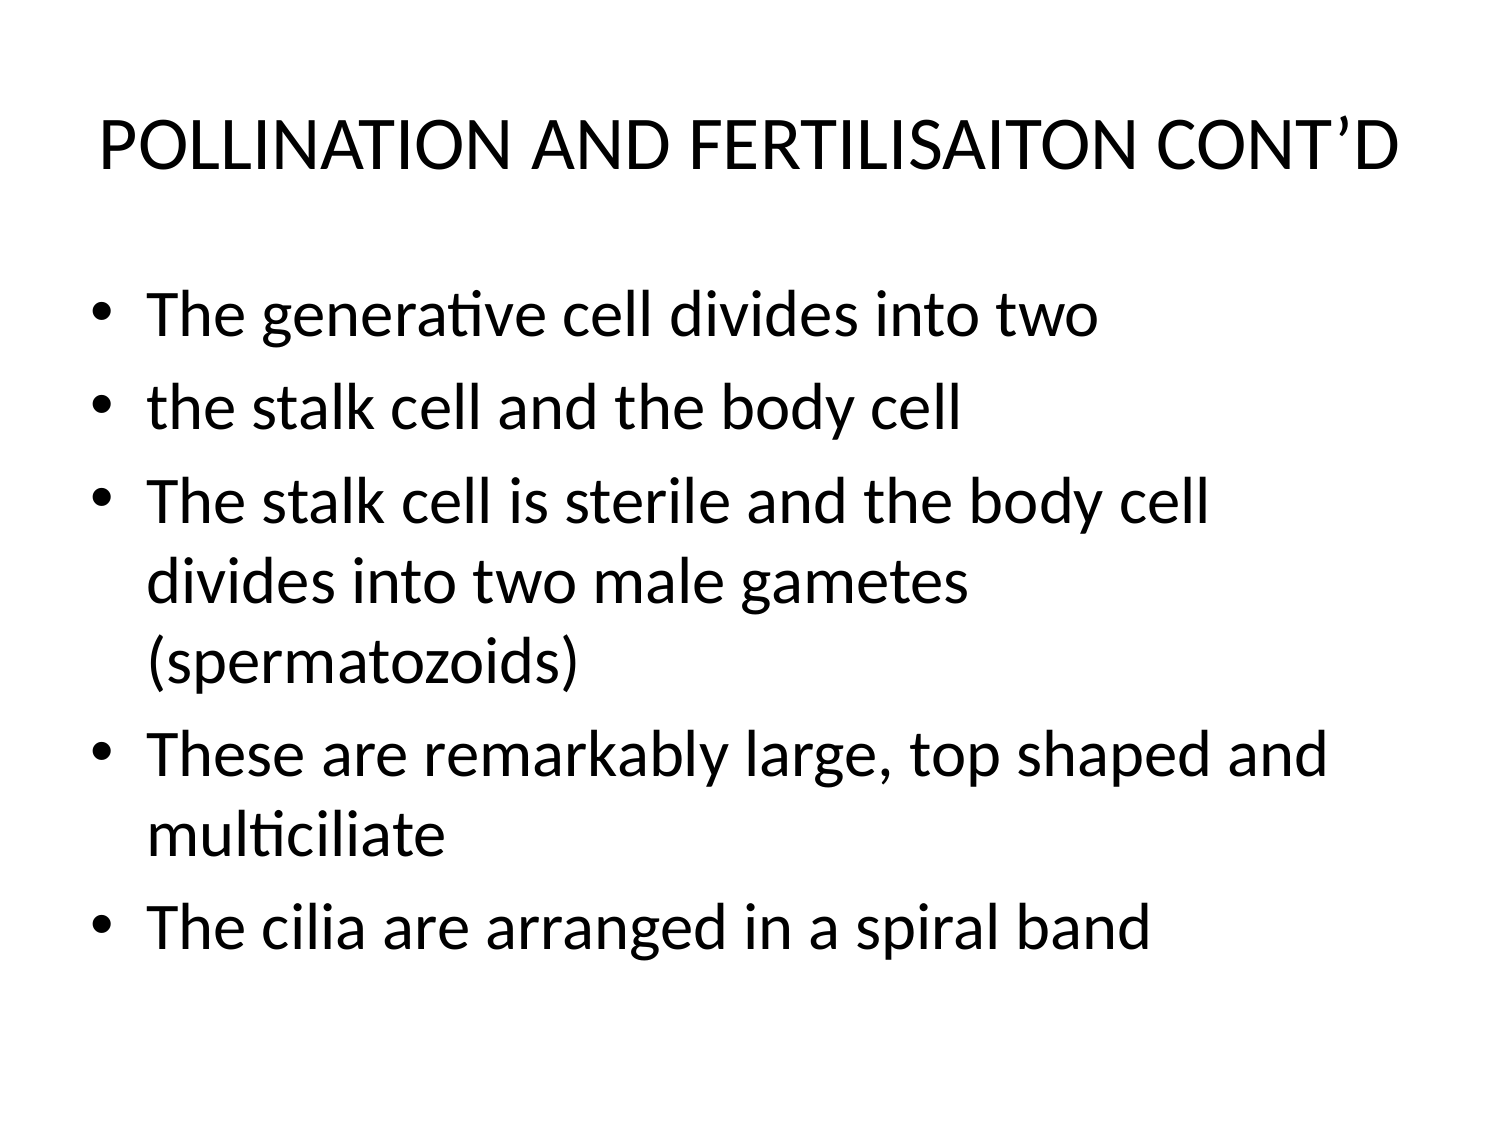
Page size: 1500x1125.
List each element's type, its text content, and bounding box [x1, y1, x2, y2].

list The generative cell divides into two the stalk cell and the body cell The stalk cell is sterile and the body cell divides into two male gametes (spermatozoids) These are remarkably large, top shaped and multiciliate The cilia are arranged in a spiral band [75, 262, 1425, 1005]
title POLLINATION AND FERTILISAITON CONT’D [75, 45, 1425, 233]
